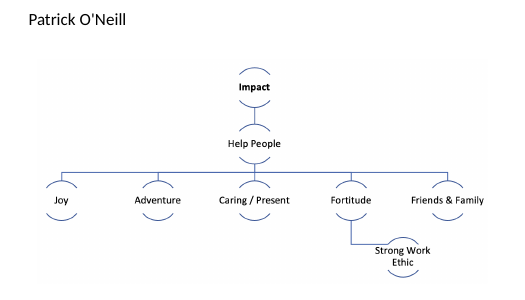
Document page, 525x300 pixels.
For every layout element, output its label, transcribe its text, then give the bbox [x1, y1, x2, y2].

picture [37, 59, 488, 285]
title Patrick O'Neill [5, 5, 518, 37]
